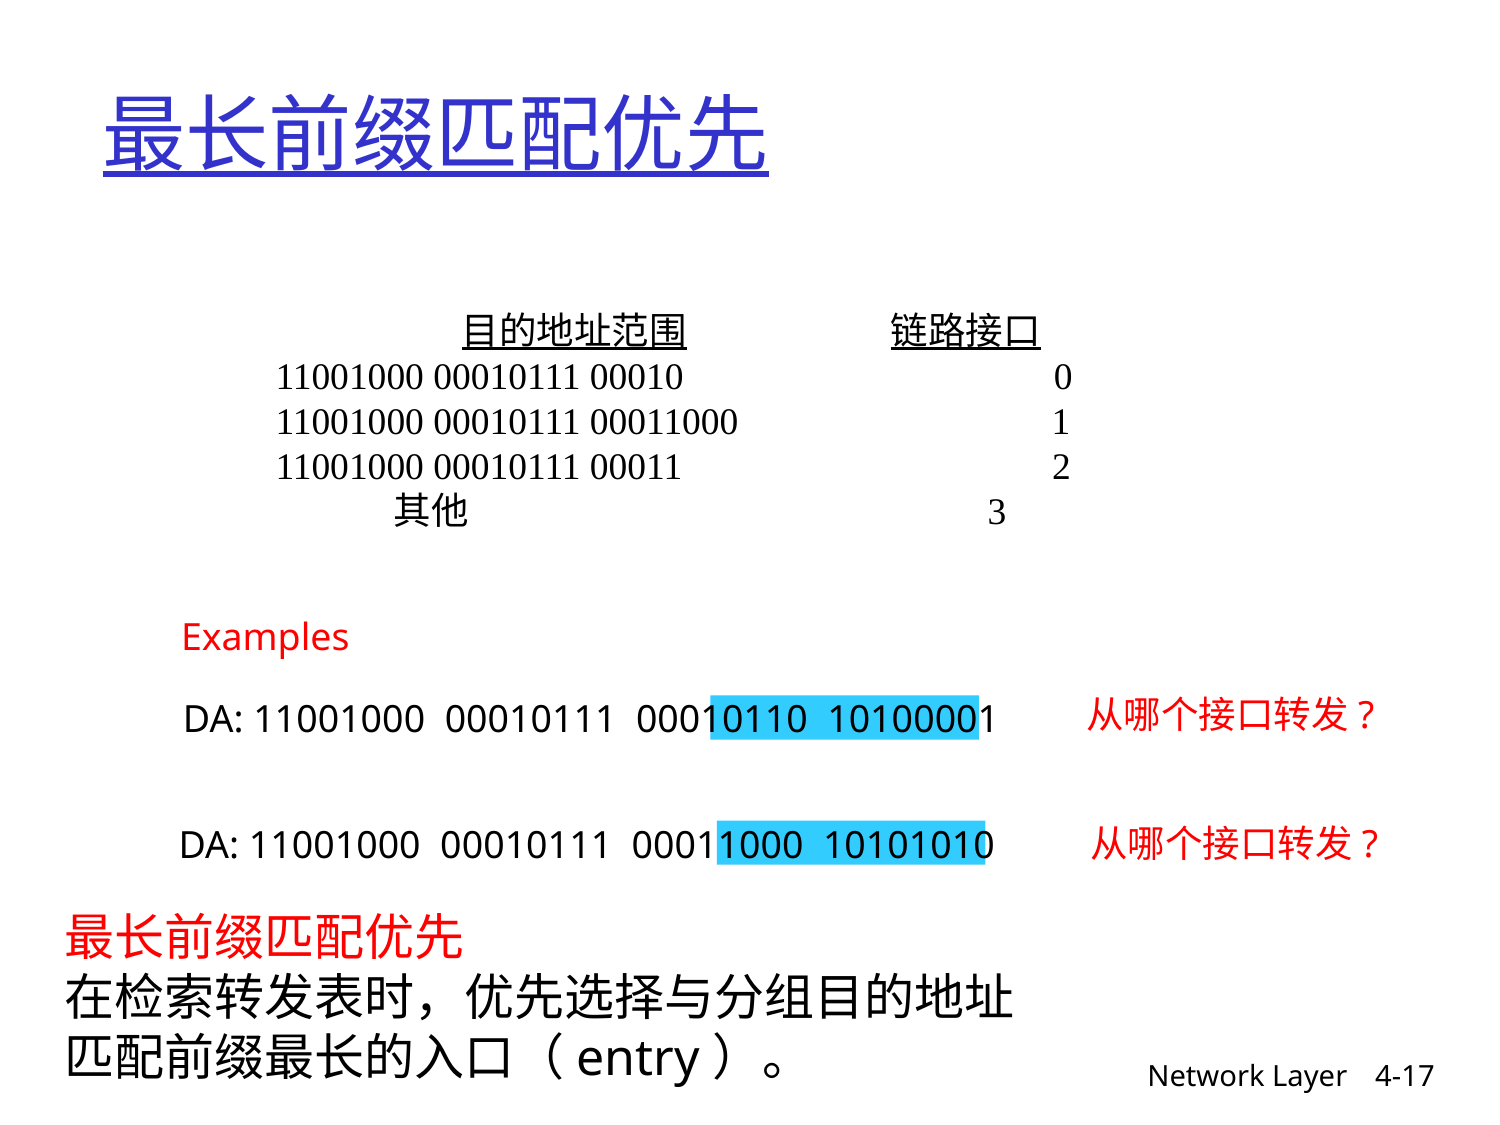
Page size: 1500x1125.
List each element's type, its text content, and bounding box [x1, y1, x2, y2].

text_box 目的地址范围 链路接口 11001000 00010111 00010 0 11001000 00010111 00011000 1 11001000 00010111 00011 2 其他 3 [165, 299, 1098, 539]
text_box 从哪个接口转发? [1071, 683, 1389, 744]
text_box 从哪个接口转发? [1075, 812, 1393, 872]
text_box DA: 11001000 00010111 00011000 10101010 [163, 813, 1021, 871]
text_box 最长前缀匹配优先 在检索转发表时，优先选择与分组目的地址匹配前缀最长的入口（entry）。 [49, 871, 1060, 1093]
title 最长前缀匹配优先 [87, 37, 1363, 226]
text_box Examples [166, 605, 365, 666]
footer Network Layer [887, 1049, 1338, 1125]
text_box DA: 11001000 00010111 00010110 10100001 [168, 687, 1025, 748]
slide_number 4-17 [1338, 1049, 1451, 1125]
